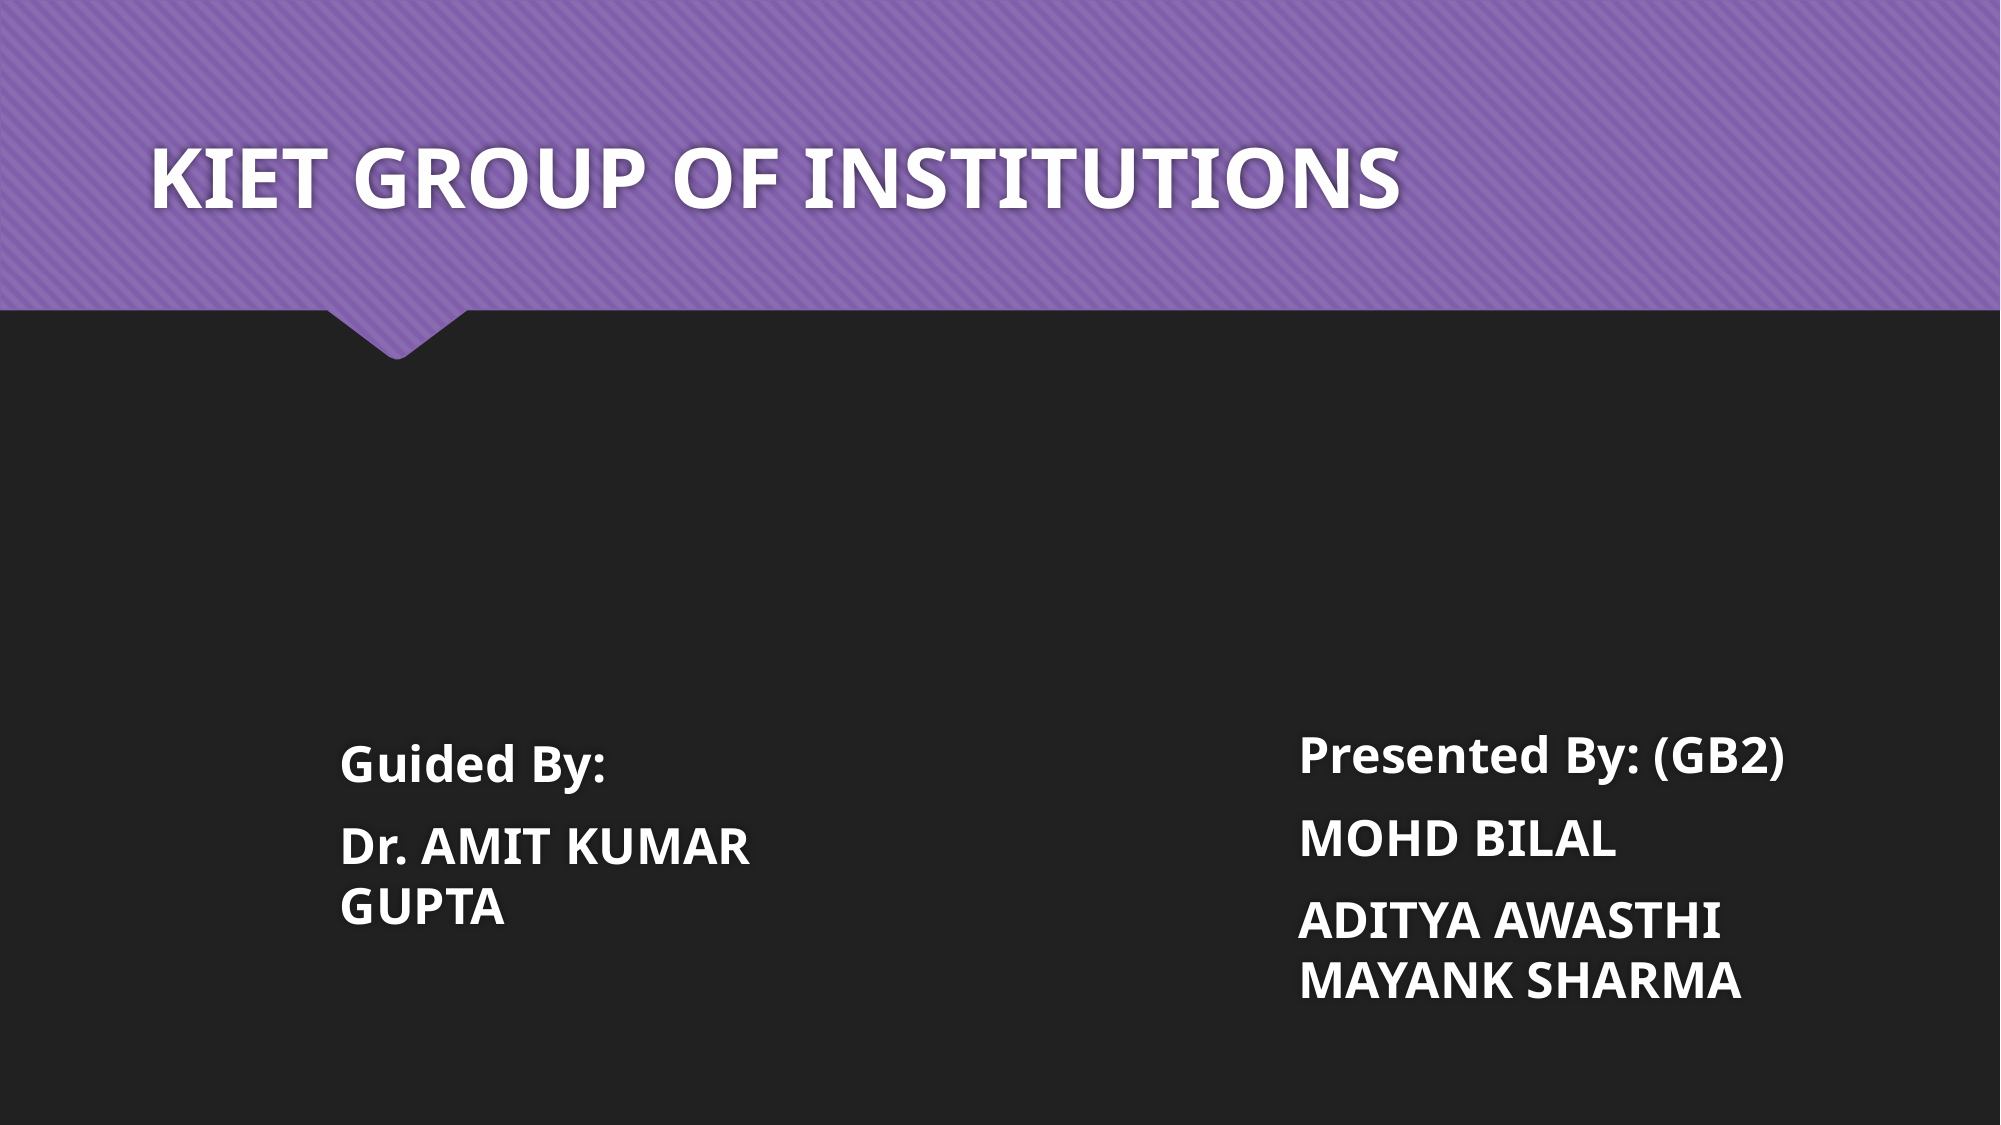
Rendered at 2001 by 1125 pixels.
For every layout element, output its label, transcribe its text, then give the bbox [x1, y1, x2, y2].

title KIET GROUP OF INSTITUTIONS [132, 73, 1868, 233]
list Guided By: Dr. AMIT KUMAR GUPTA [324, 314, 941, 1043]
list Presented By: (GB2) MOHD BILAL ADITYA AWASTHI MAYANK SHARMA [1283, 314, 1922, 1043]
